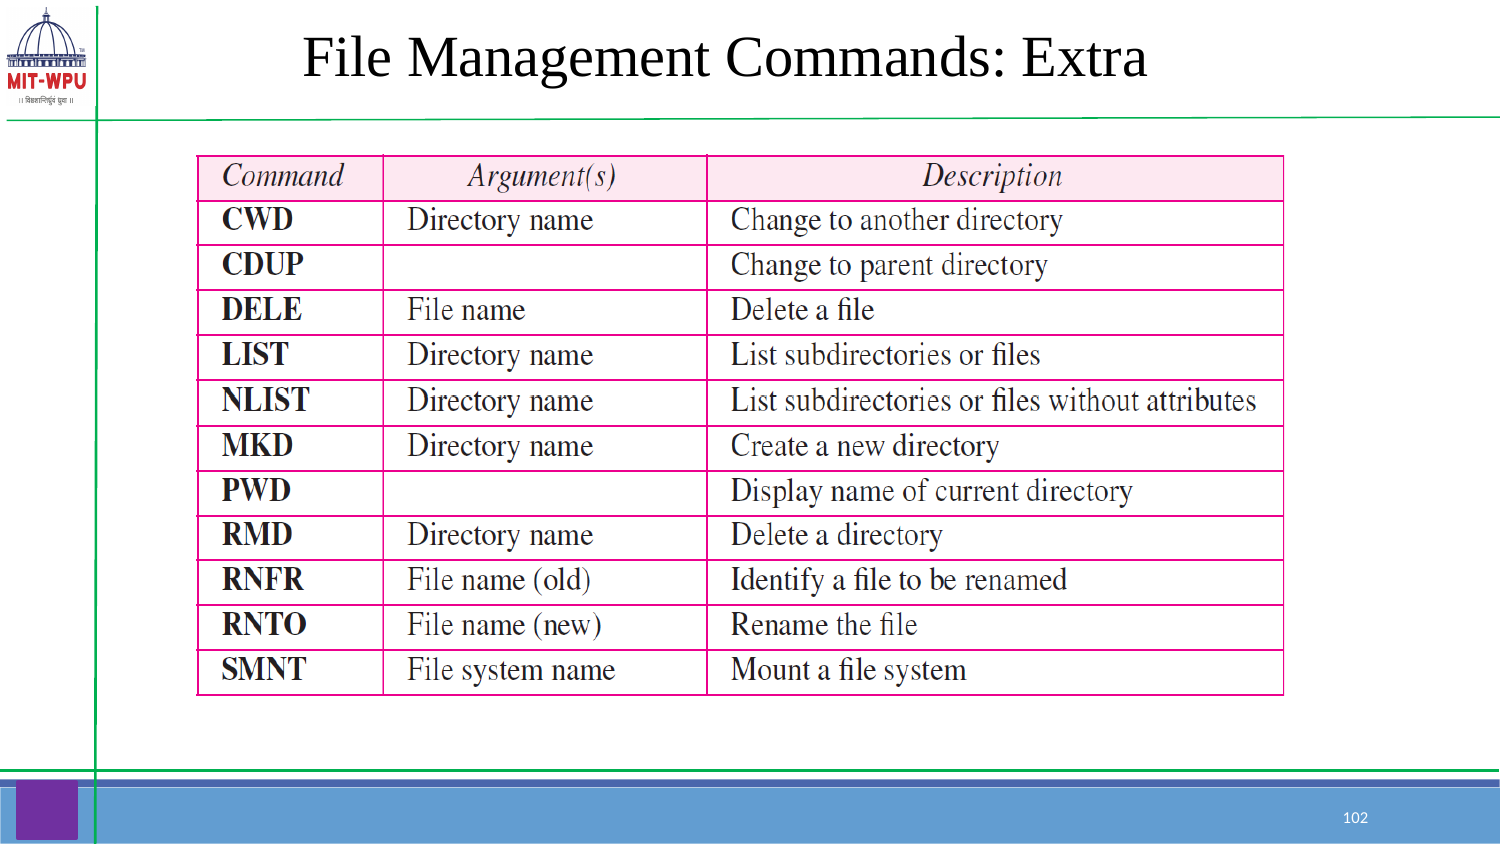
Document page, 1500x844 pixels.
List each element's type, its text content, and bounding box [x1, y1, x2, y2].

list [193, 150, 1285, 702]
title File Management Commands: Extra [151, 23, 1299, 95]
text_box [17, 782, 76, 839]
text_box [94, 780, 98, 844]
picture [6, 7, 96, 106]
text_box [102, 116, 1500, 121]
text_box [94, 111, 98, 770]
slide_number ‹#› [1218, 794, 1380, 840]
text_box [6, 116, 89, 121]
